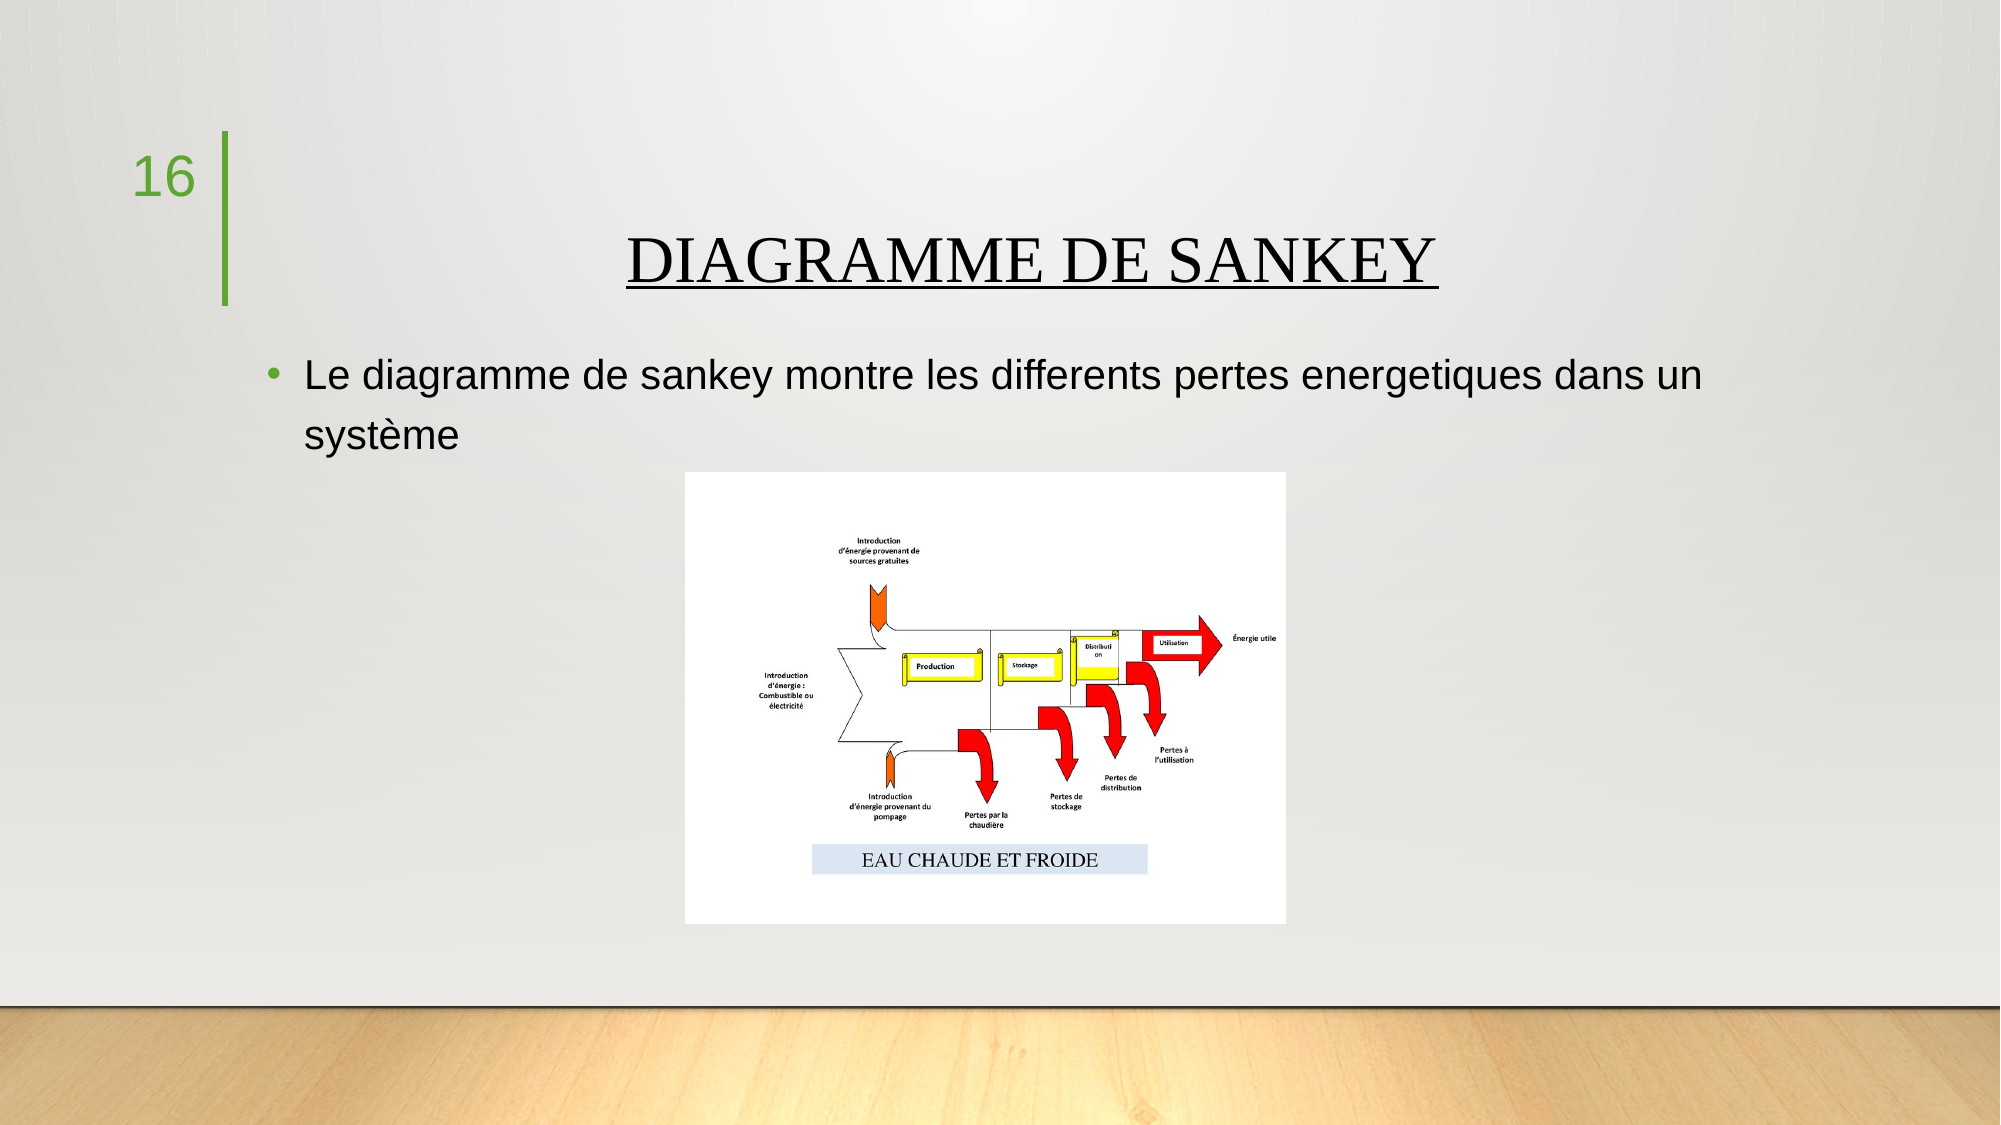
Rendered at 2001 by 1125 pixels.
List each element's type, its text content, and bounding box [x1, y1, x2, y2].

picture [0, 1006, 2000, 1125]
title DIAGRAMME DE SANKEY [251, 131, 1814, 305]
list Le diagramme de sankey montre les differents pertes energetiques dans un système [251, 330, 1814, 897]
picture [684, 472, 1287, 924]
slide_number 16 [78, 131, 212, 214]
